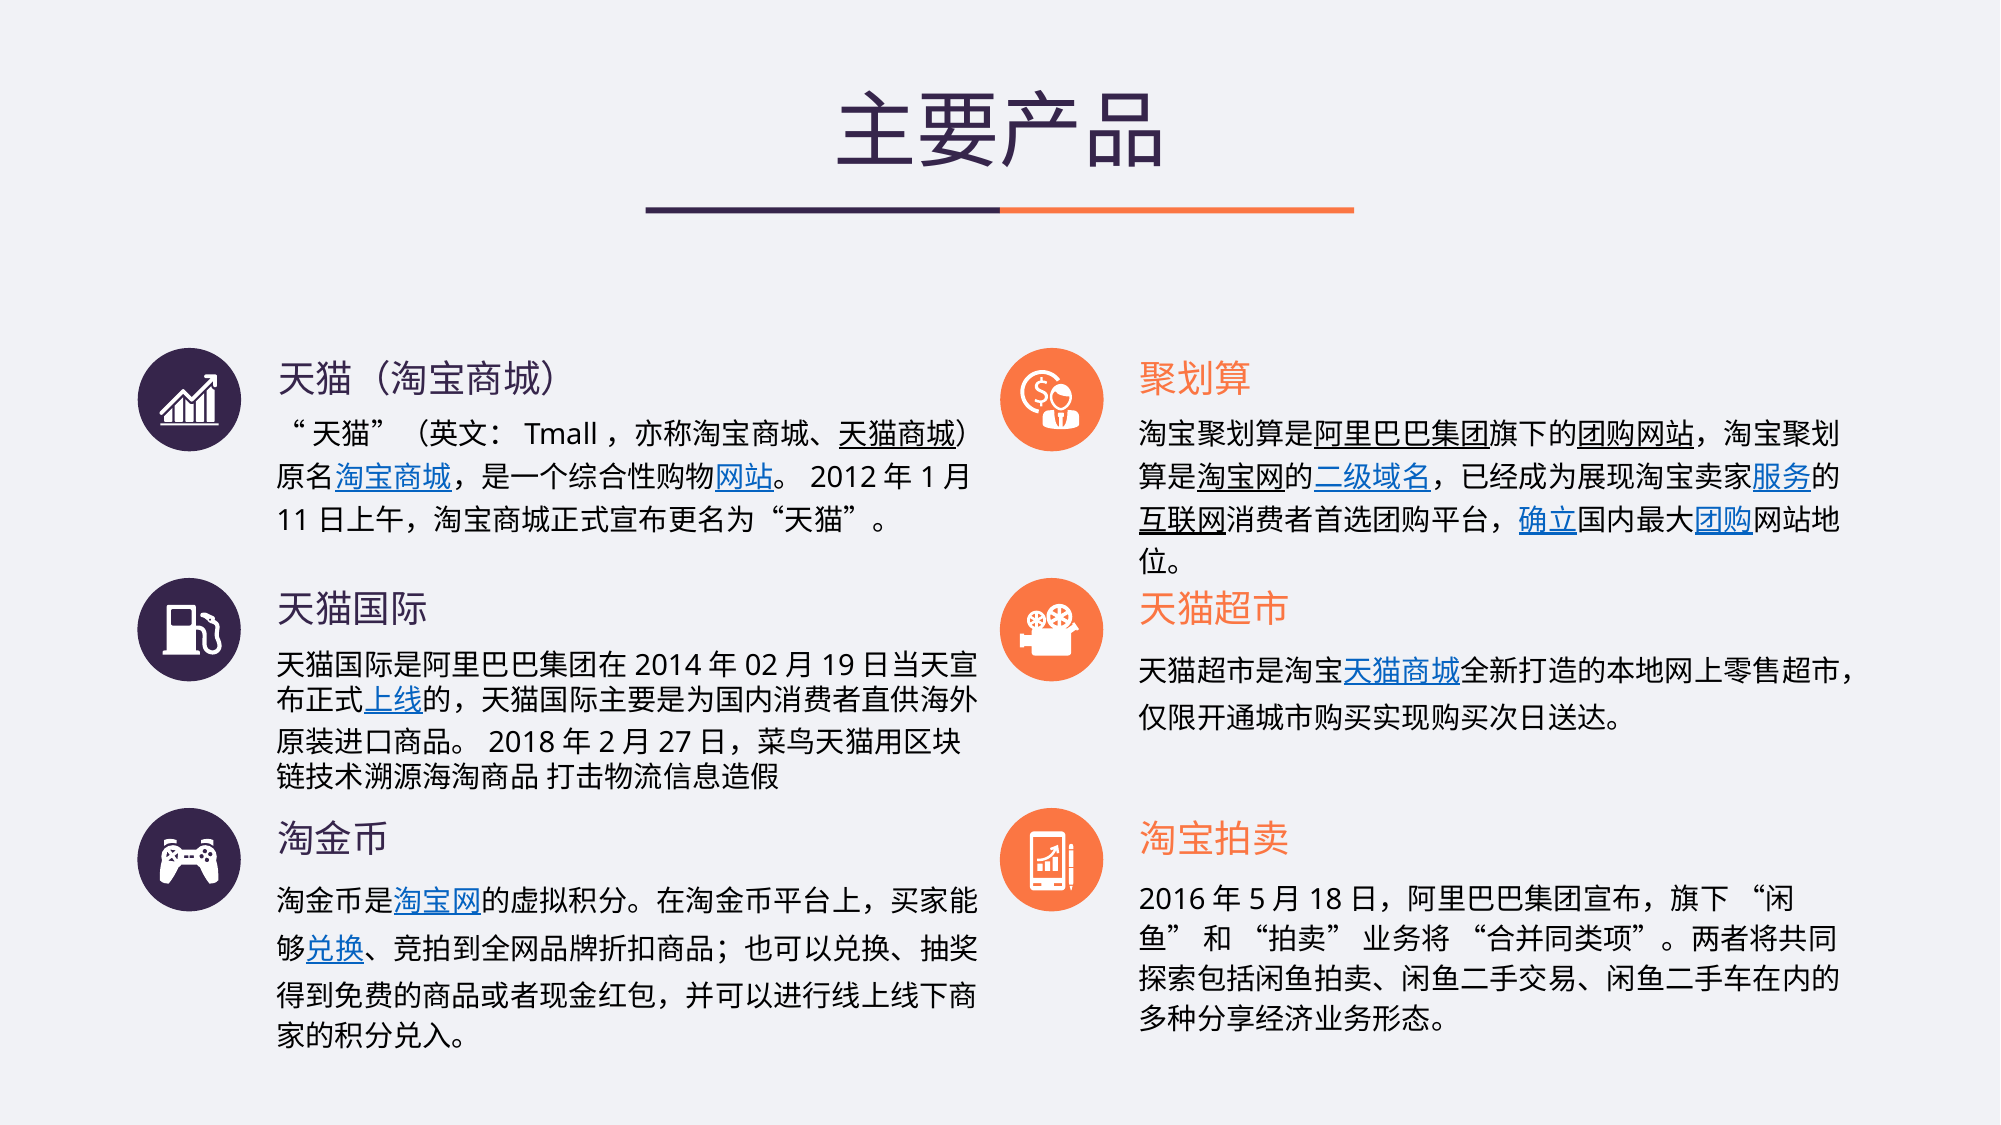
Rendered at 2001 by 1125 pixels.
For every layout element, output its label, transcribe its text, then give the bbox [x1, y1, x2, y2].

text_box 淘金币 [262, 807, 405, 868]
text_box 天猫（淘宝商城） [263, 347, 594, 408]
text_box 淘宝聚划算是阿里巴巴集团旗下的团购网站，淘宝聚划算是淘宝网的二级域名，已经成为展现淘宝卖家服务的互联网消费者首选团购平台，确立国内最大团购网站地位。 [1123, 408, 1863, 586]
text_box 淘金币是淘宝网的虚拟积分。在淘金币平台上，买家能够兑换、竞拍到全网品牌折扣商品；也可以兑换、抽奖得到免费的商品或者现金红包，并可以进行线上线下商家的积分兑入。 [261, 868, 1000, 1060]
text_box 天猫国际是阿里巴巴集团在2014年02月19日当天宣布正式上线的，天猫国际主要是为国内消费者直供海外原装进口商品。2018年2月27日，菜鸟天猫用区块链技术溯源海淘商品 打击物流信息造假 [261, 638, 1000, 801]
text_box [998, 806, 1105, 913]
text_box [136, 576, 242, 683]
text_box 天猫超市是淘宝天猫商城全新打造的本地网上零售超市，仅限开通城市购买实现购买次日送达。 [1123, 638, 1863, 742]
title 主要产品 [137, 59, 1863, 208]
text_box [136, 806, 242, 913]
text_box [136, 346, 243, 453]
text_box [1029, 831, 1066, 891]
text_box [1019, 603, 1079, 656]
text_box [998, 576, 1105, 683]
text_box [999, 346, 1105, 453]
text_box [1068, 843, 1074, 867]
text_box 2016年5月18日，阿里巴巴集团宣布，旗下 “闲鱼” 和 “拍卖” 业务将 “合并同类项”。两者将共同探索包括闲鱼拍卖、闲鱼二手交易、闲鱼二手车在内的多种分享经济业务形态。 [1123, 868, 1863, 1043]
text_box [159, 374, 217, 422]
text_box 天猫国际 [262, 577, 443, 638]
text_box 淘宝拍卖 [1124, 807, 1305, 868]
text_box [1020, 370, 1061, 414]
text_box [159, 838, 219, 884]
text_box 聚划算 [1124, 347, 1268, 408]
text_box [1068, 868, 1074, 891]
text_box [162, 604, 222, 655]
text_box “天猫”（英文：Tmall，亦称淘宝商城、天猫商城）原名淘宝商城，是一个综合性购物网站。2012年1月11日上午，淘宝商城正式宣布更名为“天猫”。 [261, 408, 1000, 544]
text_box 天猫超市 [1124, 577, 1305, 638]
text_box [1042, 383, 1080, 430]
